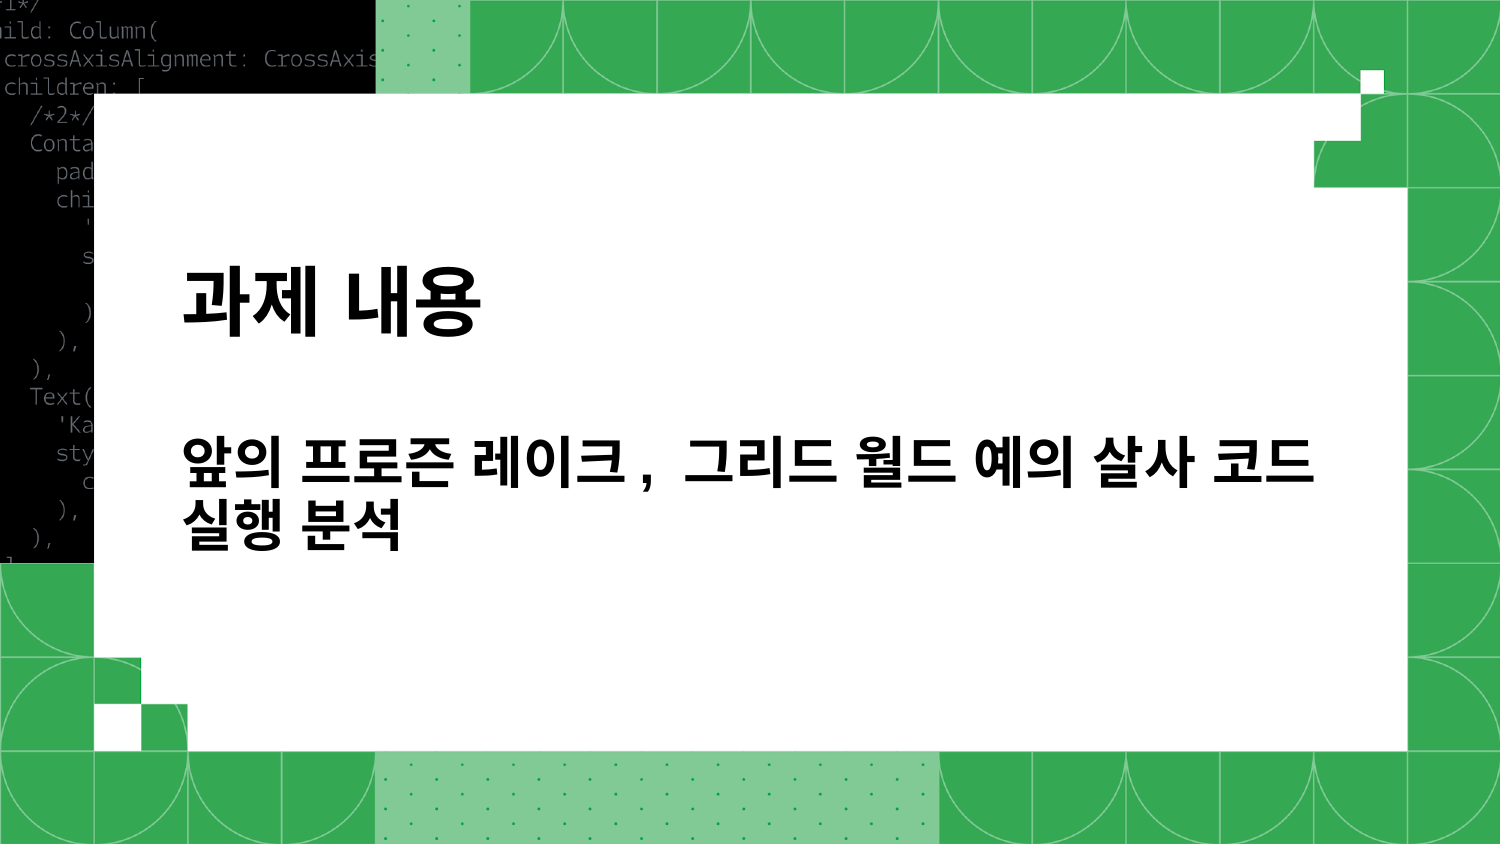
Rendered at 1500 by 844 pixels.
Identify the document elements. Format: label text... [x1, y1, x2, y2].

title 과제 내용 앞의 프로즌 레이크, 그리드 월드 예의 살사 코드 실행 분석 [166, 212, 1334, 607]
picture [0, 0, 1500, 844]
